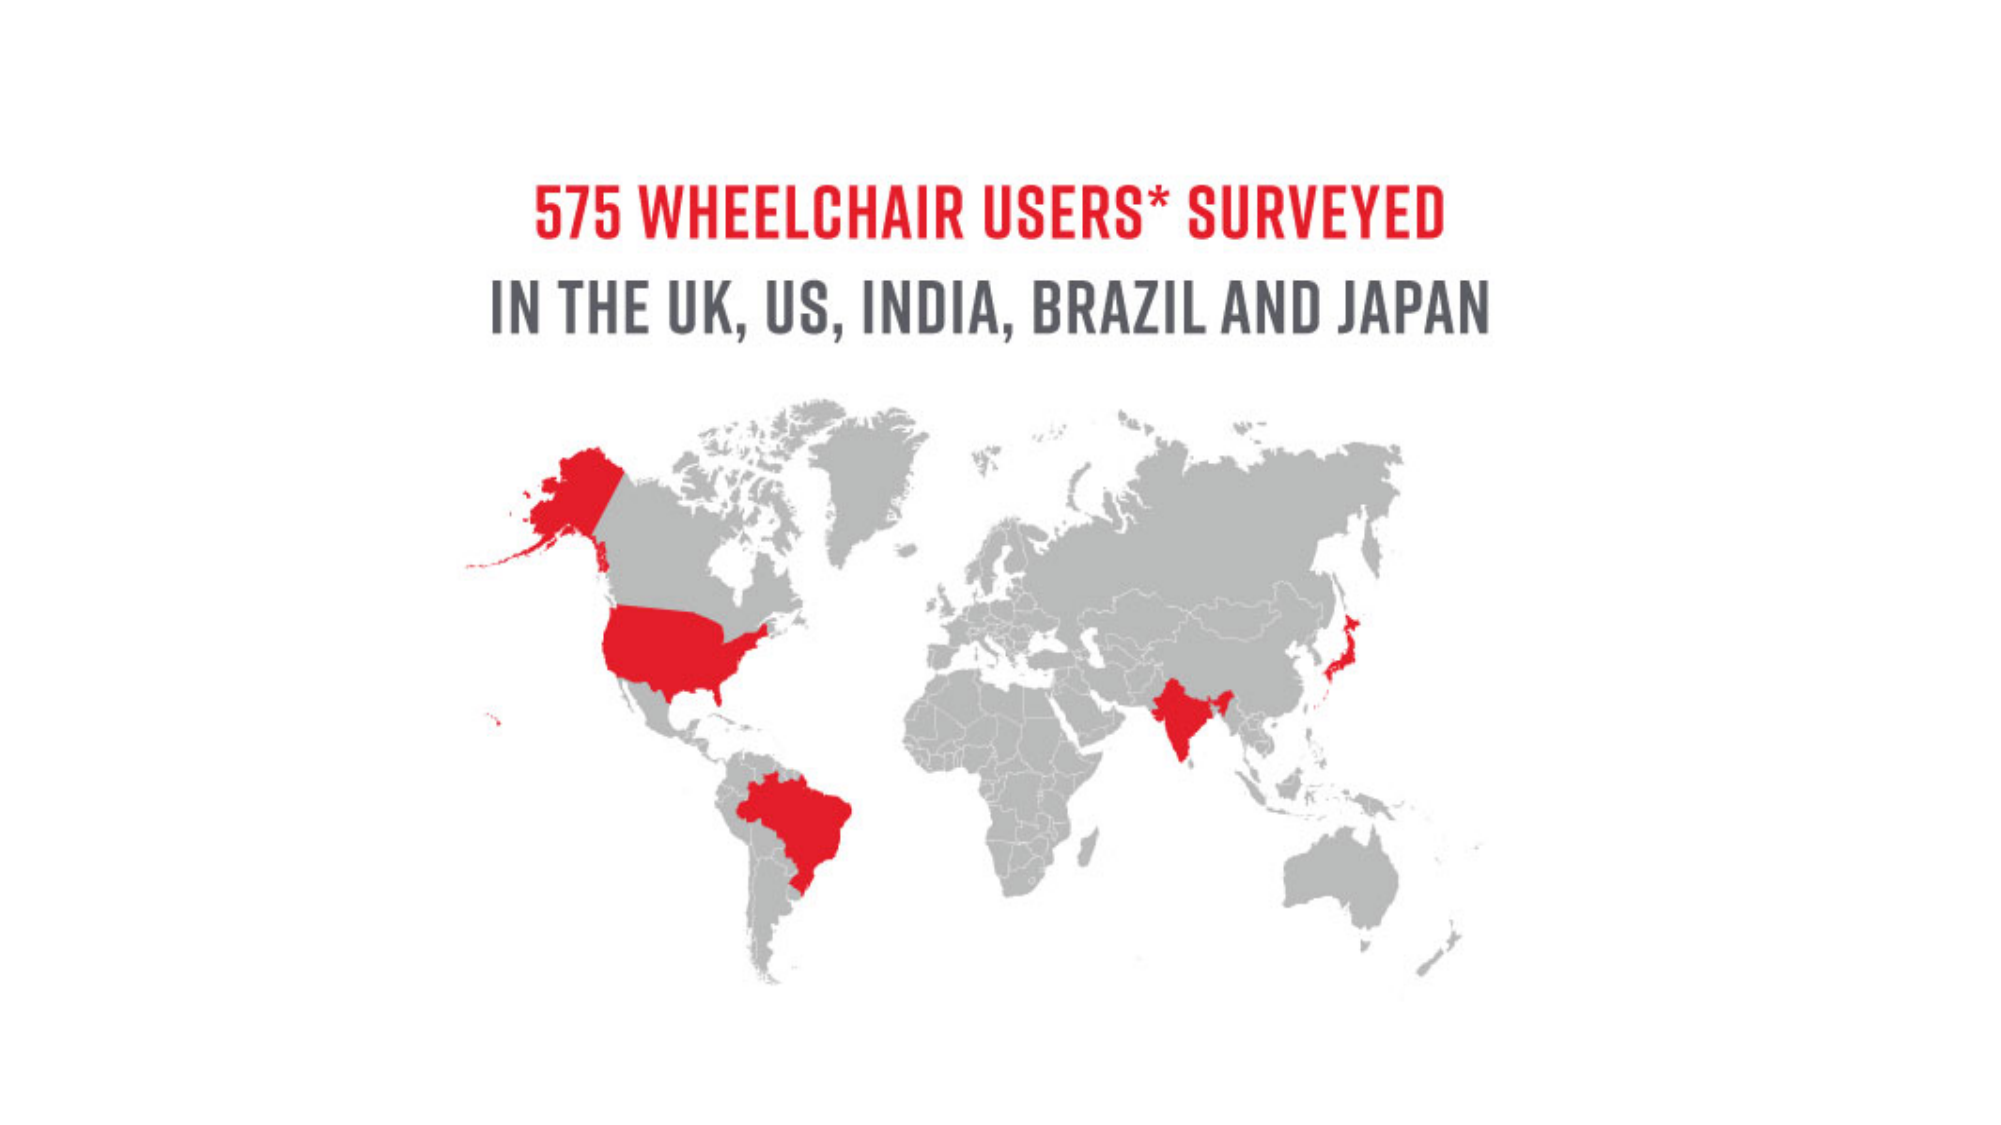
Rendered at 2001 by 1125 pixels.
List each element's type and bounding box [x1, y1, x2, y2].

picture [246, 51, 1750, 1068]
